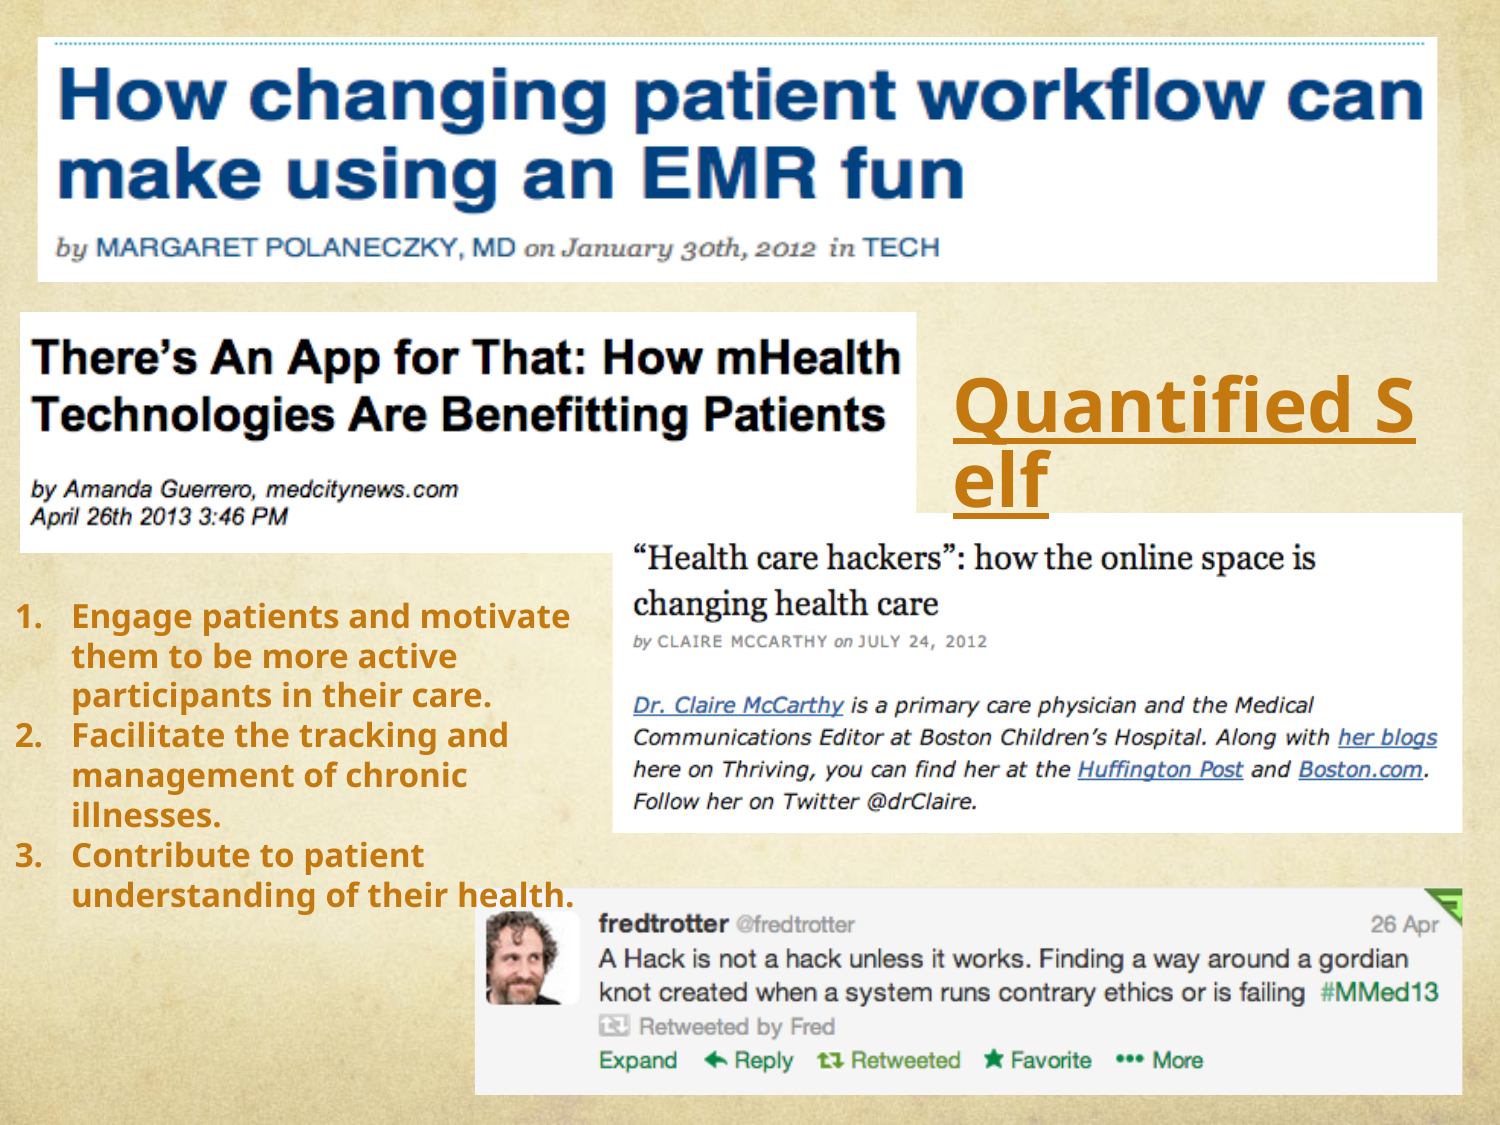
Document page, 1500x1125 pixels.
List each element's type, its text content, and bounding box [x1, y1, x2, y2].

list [1, 311, 917, 553]
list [611, 510, 1463, 833]
text_box Quantified Self [937, 350, 1475, 468]
picture [0, 0, 1500, 1125]
text_box Engage patients and motivate them to be more active participants in their care. Facilitate the tracking and management of chronic illnesses. Contribute to patient understanding of their health. [0, 587, 600, 922]
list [36, 36, 1438, 292]
